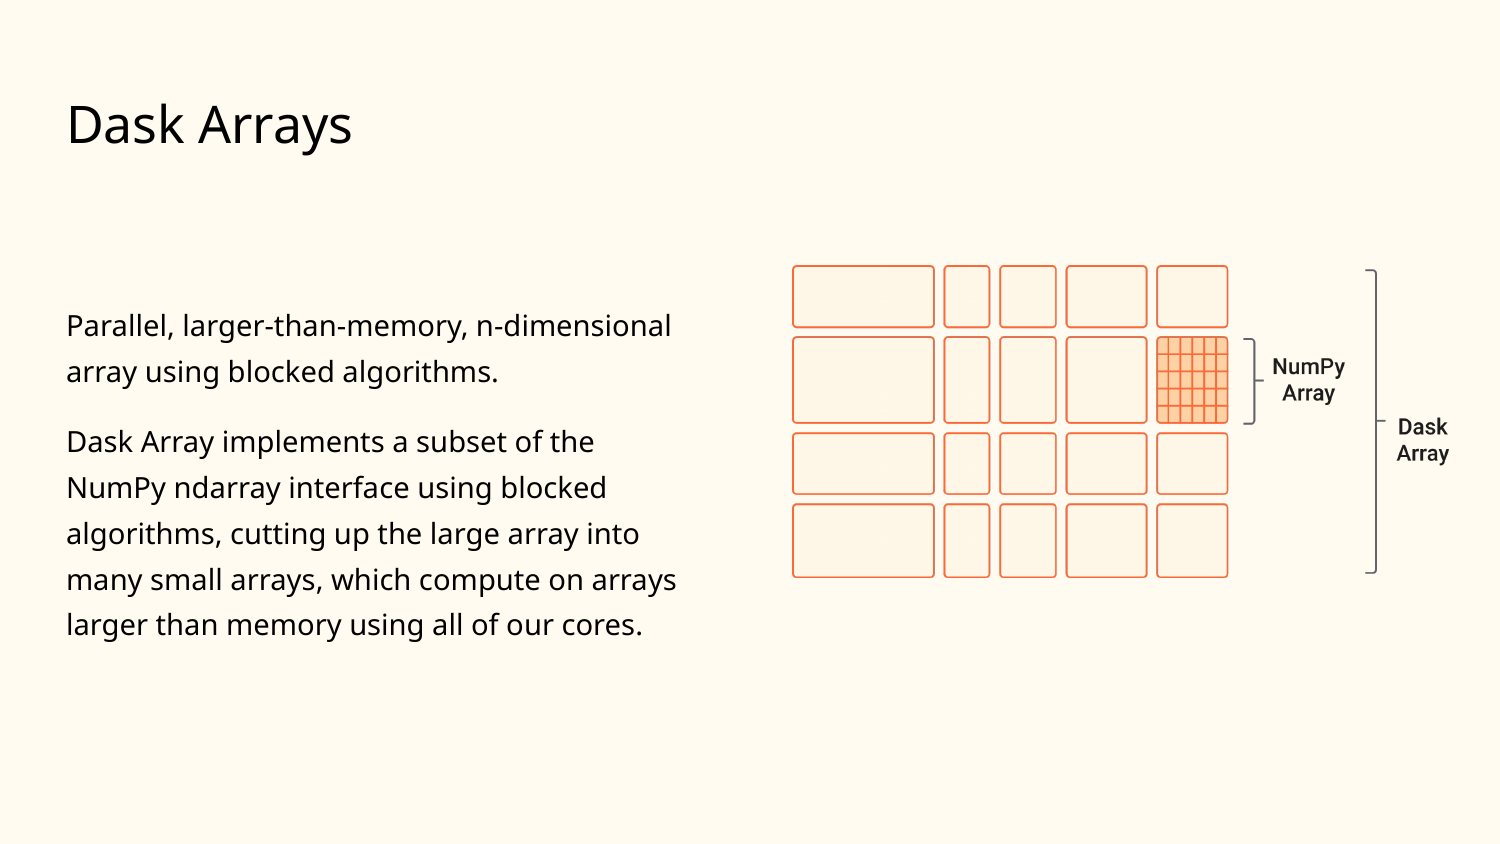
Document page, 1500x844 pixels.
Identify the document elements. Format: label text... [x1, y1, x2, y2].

list Parallel, larger-than-memory, n-dimensional array using blocked algorithms. Dask Array implements a subset of the NumPy ndarray interface using blocked algorithms, cutting up the large array into many small arrays, which compute on arrays larger than memory using all of our cores. [51, 193, 708, 751]
title Dask Arrays [51, 72, 1449, 174]
picture [792, 265, 1450, 579]
